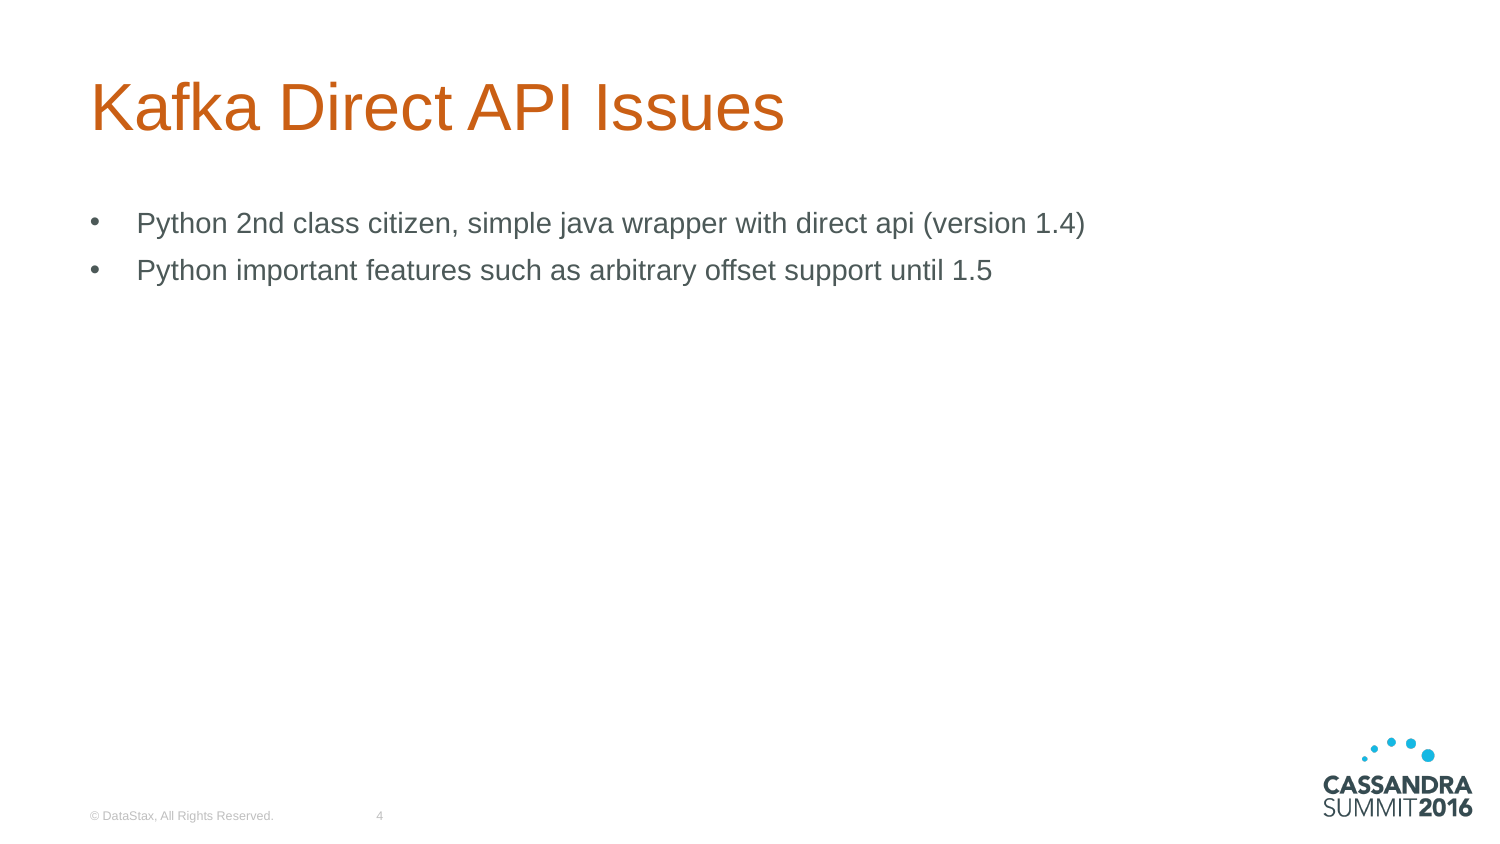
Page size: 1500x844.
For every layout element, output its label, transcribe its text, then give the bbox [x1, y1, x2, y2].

picture [1320, 734, 1475, 819]
footer © DataStax, All Rights Reserved. [75, 793, 337, 839]
title Kafka Direct API Issues [75, 33, 1425, 175]
slide_number 4 [346, 793, 414, 839]
text_box Python 2nd class citizen, simple java wrapper with direct api (version 1.4) Python important features such as arbitrary offset support until 1.5 [74, 196, 1425, 722]
